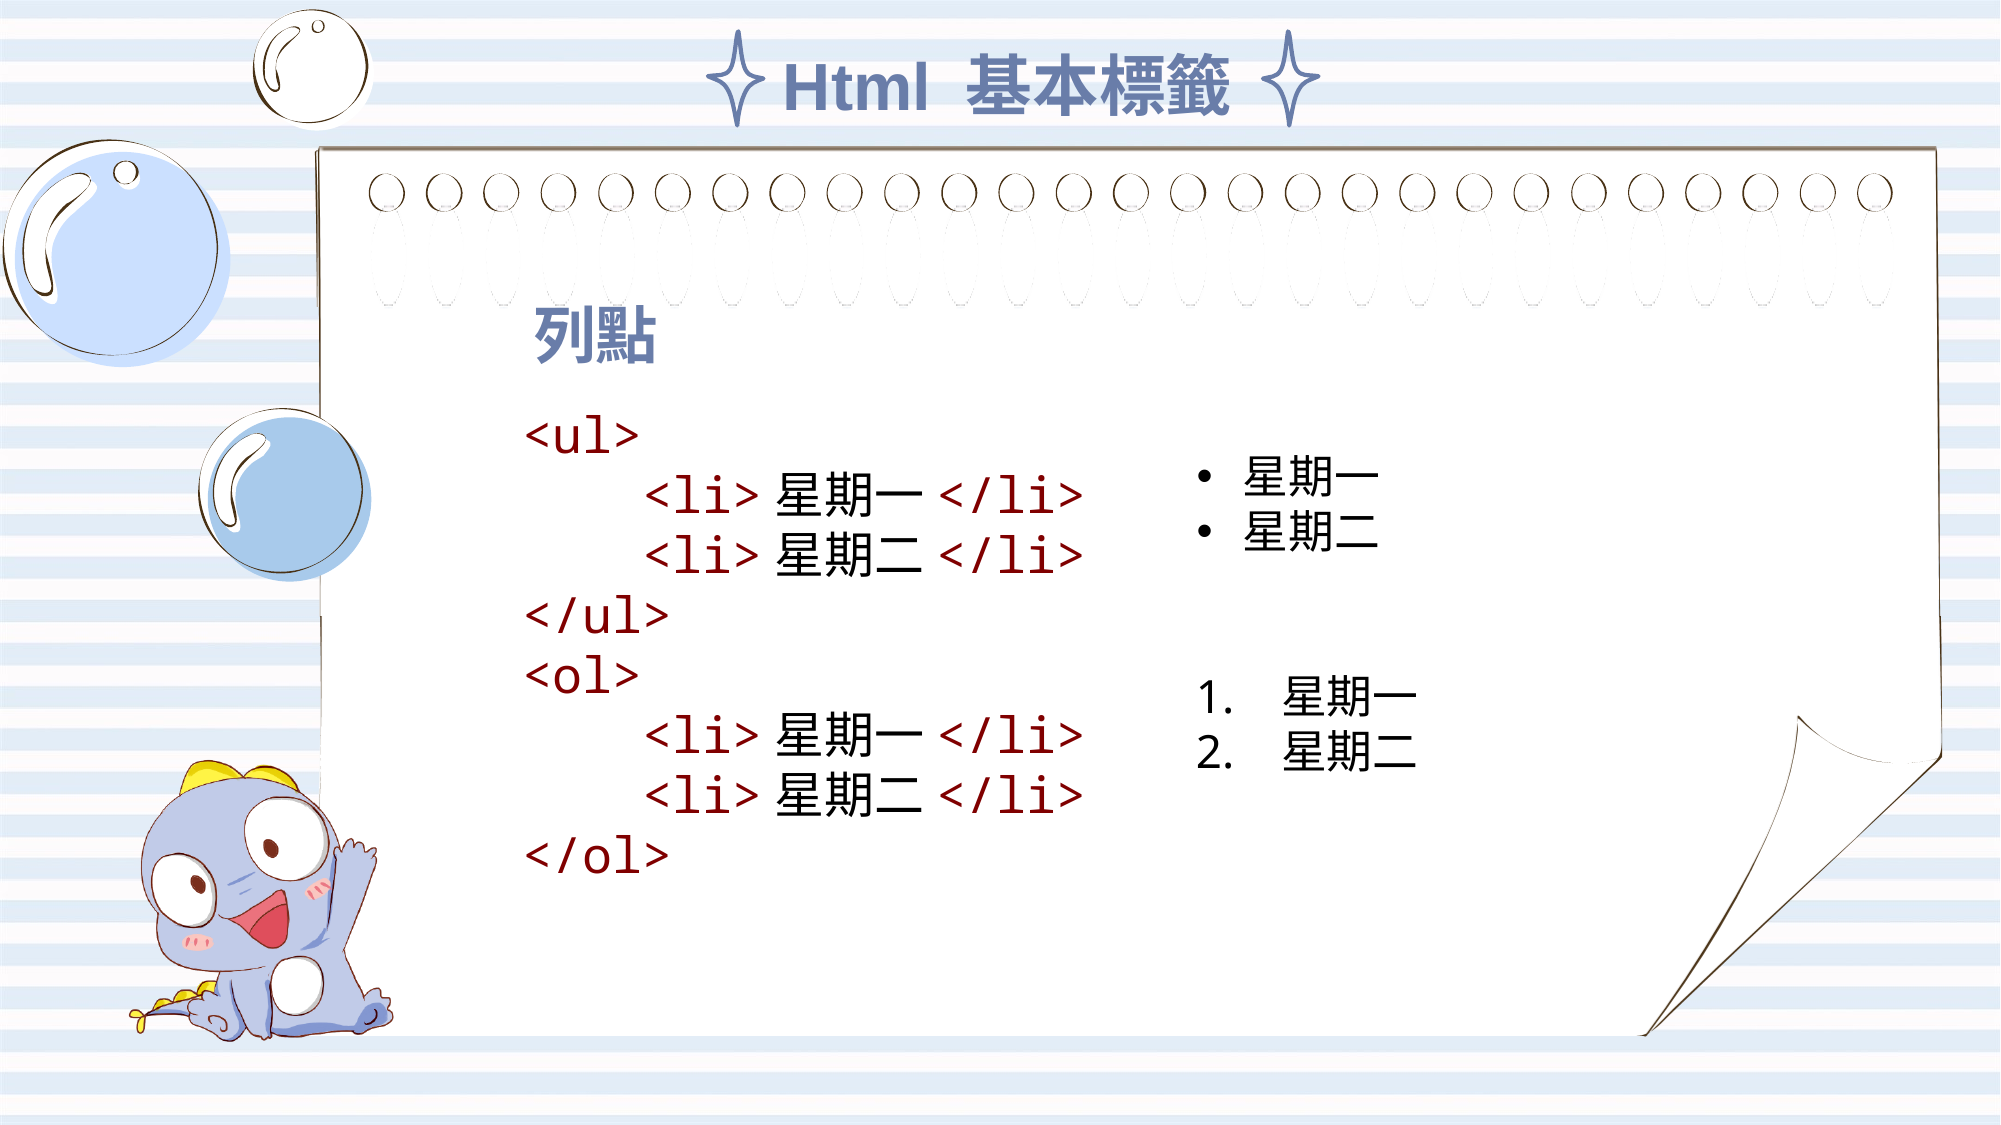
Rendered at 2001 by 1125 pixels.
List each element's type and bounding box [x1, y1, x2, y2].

text_box [0, 0, 1943, 1037]
picture [0, 0, 2001, 1125]
